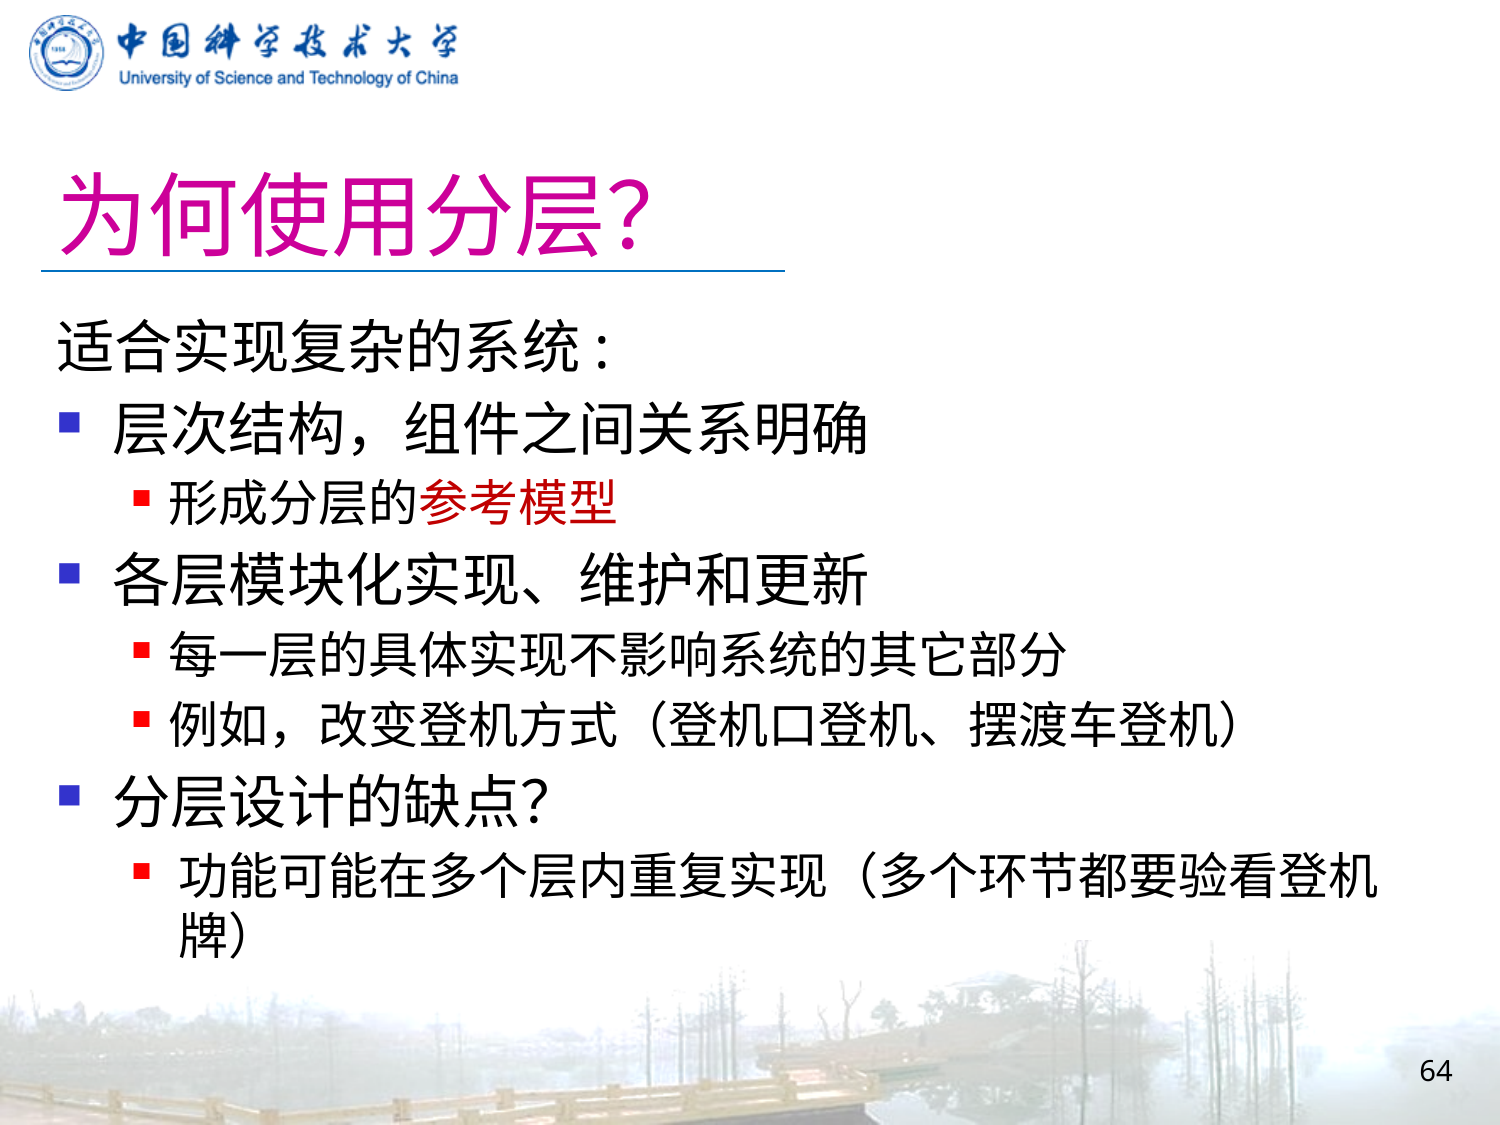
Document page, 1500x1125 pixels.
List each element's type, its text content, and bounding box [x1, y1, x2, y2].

title 为何使用分层？ [40, 34, 1468, 276]
list 适合实现复杂的系统: 层次结构，组件之间关系明确 形成分层的参考模型 各层模块化实现、维护和更新 每一层的具体实现不影响系统的其它部分 例如，改变登机方式（登机口登机、摆渡车登机） 分层设计的缺点？ 功能可能在多个层内重复实现（多个环节都要验看登机牌） [40, 302, 1470, 1007]
picture [29, 15, 461, 91]
slide_number 64 [1154, 1023, 1468, 1100]
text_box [0, 940, 1500, 1125]
